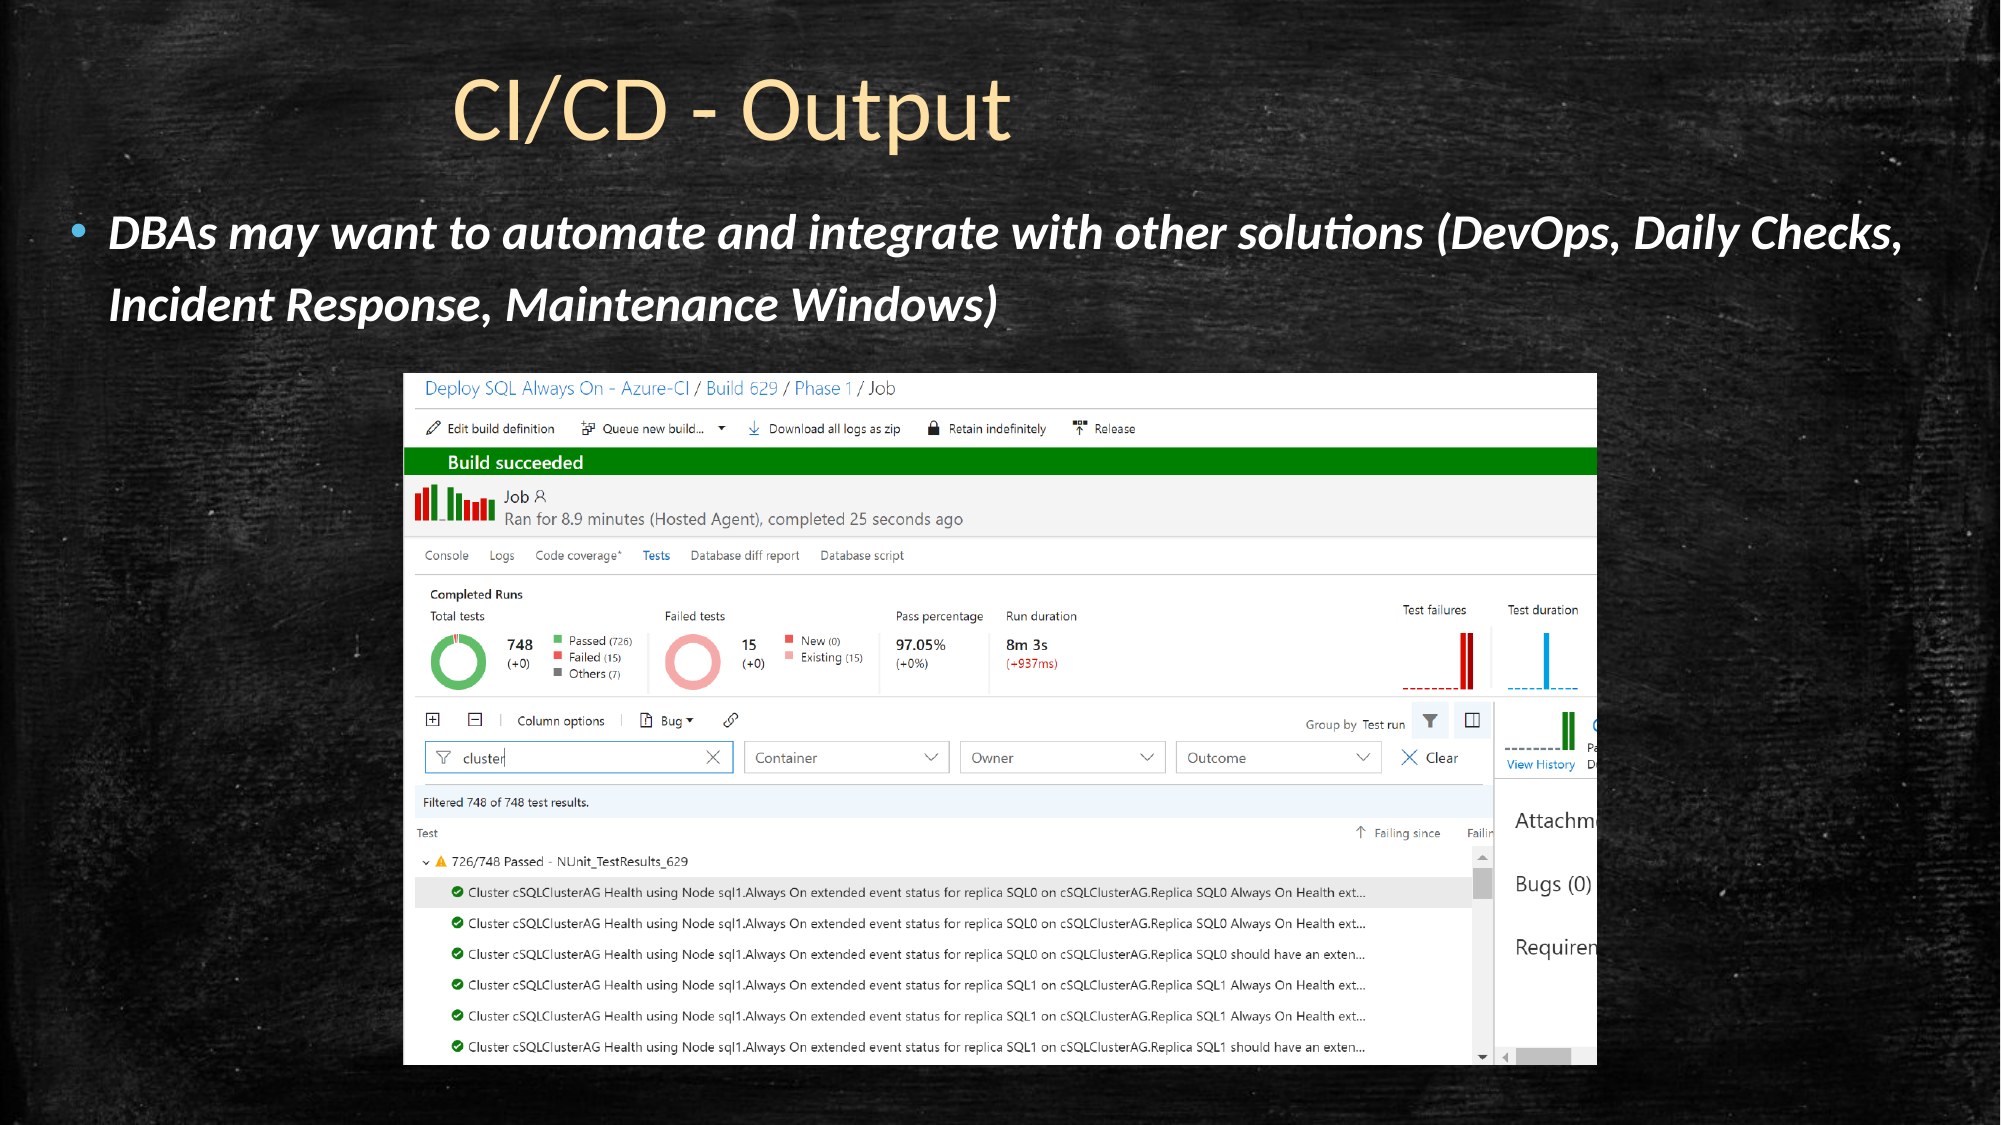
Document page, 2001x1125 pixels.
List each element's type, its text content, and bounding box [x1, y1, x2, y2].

picture [403, 373, 1597, 1065]
list DBAs may want to automate and integrate with other solutions (DevOps, Daily Checks, Incident Response, Maintenance Windows) [55, 125, 1957, 729]
title CI/CD - Output [437, 42, 1563, 169]
